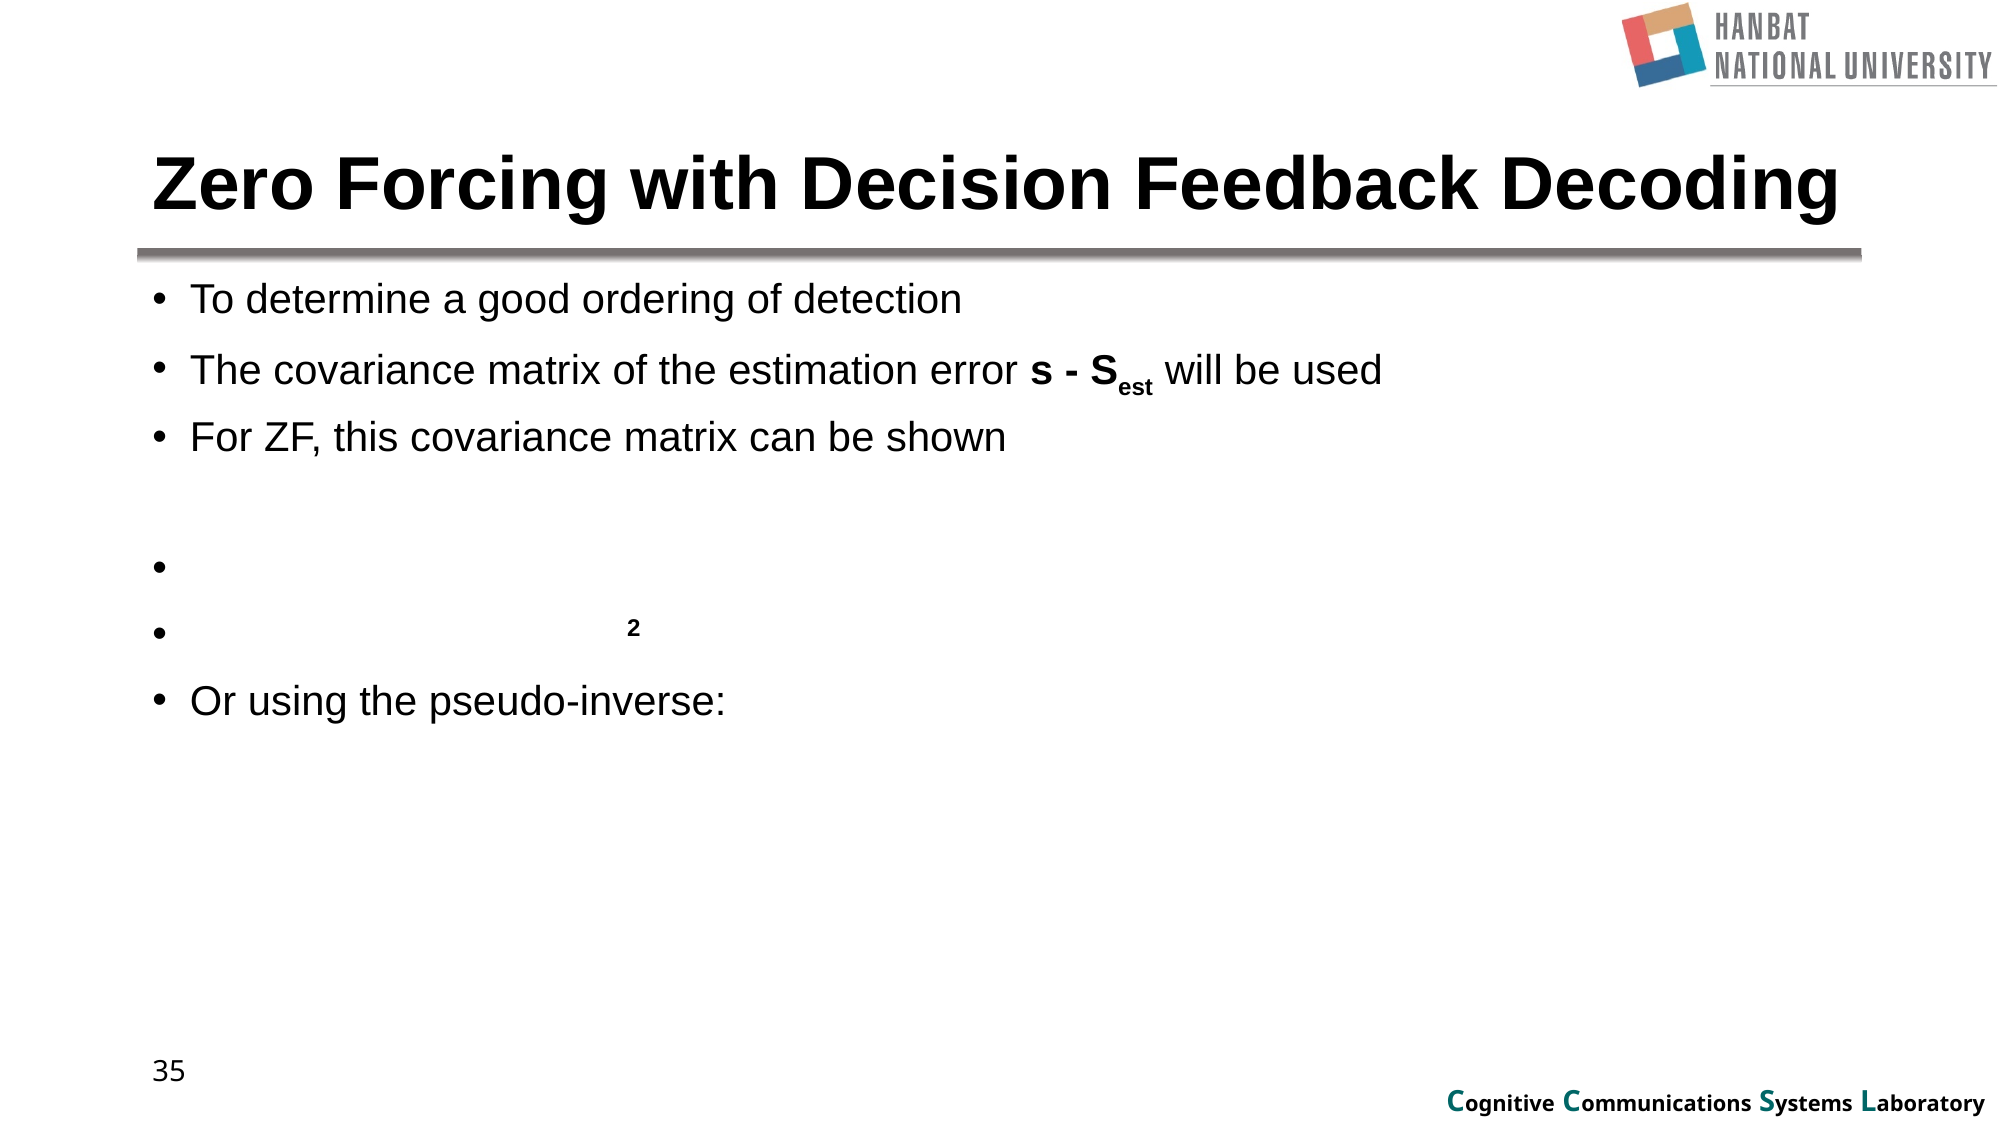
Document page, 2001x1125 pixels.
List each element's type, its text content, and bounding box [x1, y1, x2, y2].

picture [1621, 2, 1998, 90]
slide_number 35 [137, 1042, 357, 1103]
title Zero Forcing with Decision Feedback Decoding [137, 129, 1863, 242]
